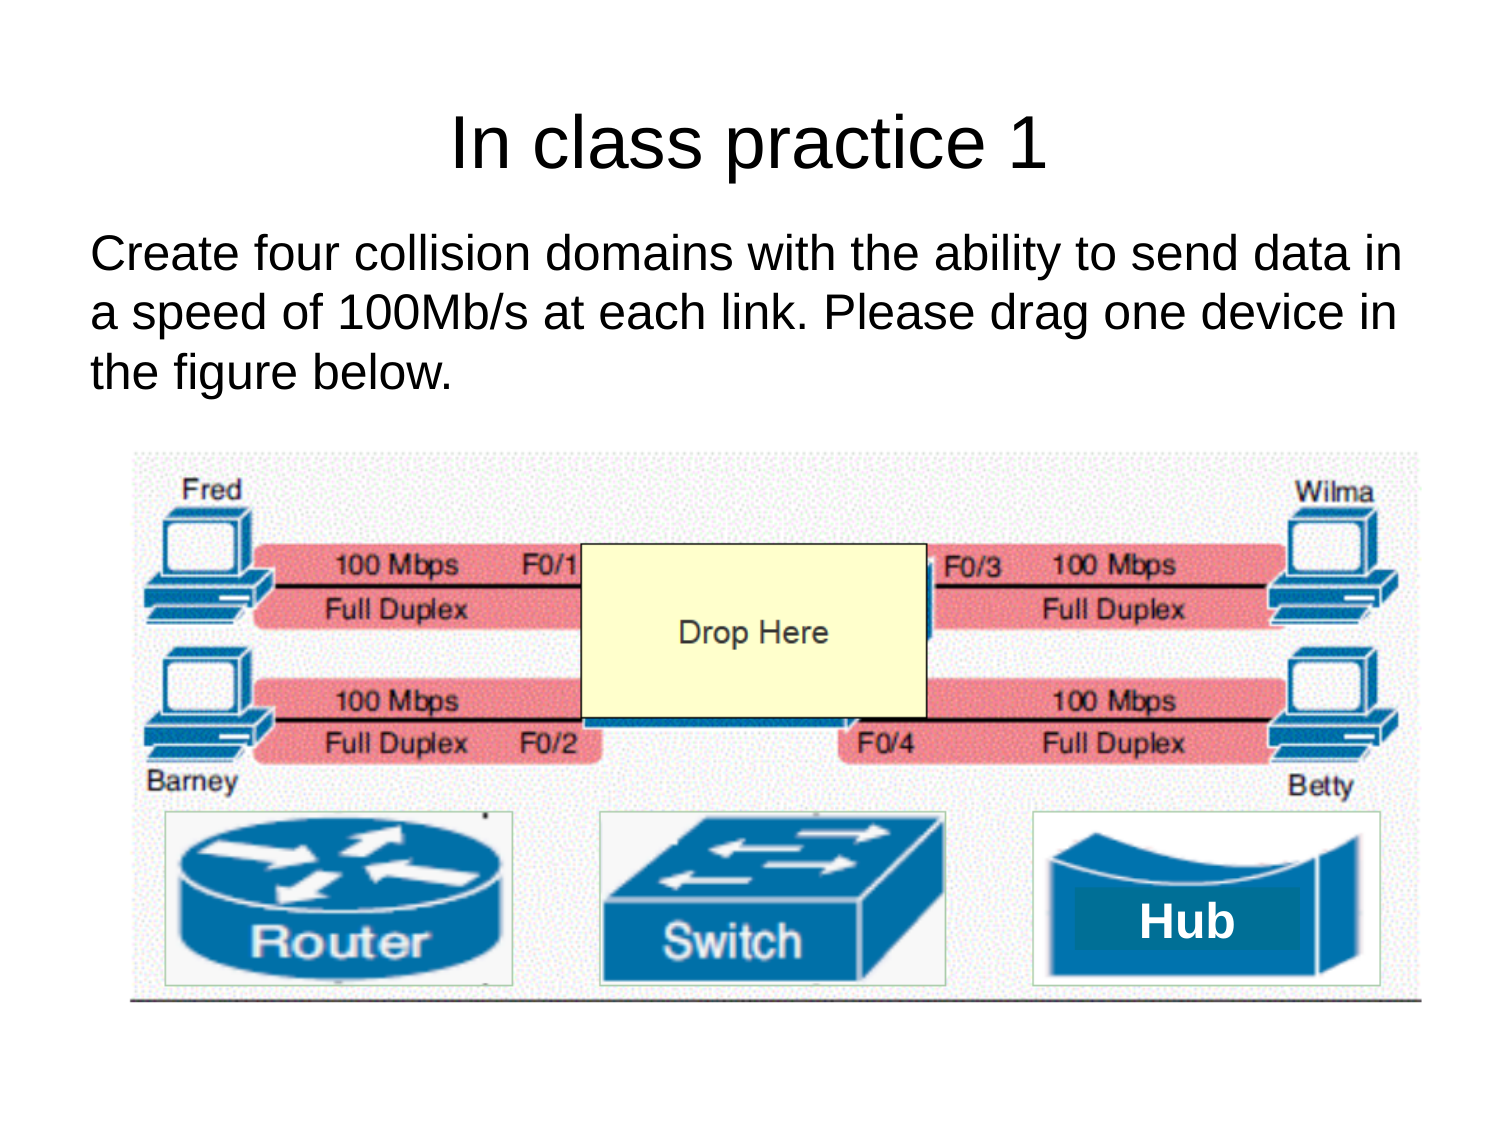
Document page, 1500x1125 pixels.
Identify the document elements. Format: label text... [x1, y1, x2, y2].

list Create four collision domains with the ability to send data in a speed of 100Mb/s at each link. Please drag one device in the figure below. [75, 212, 1425, 438]
picture [121, 437, 1426, 1007]
title In class practice 1 [75, 45, 1425, 212]
